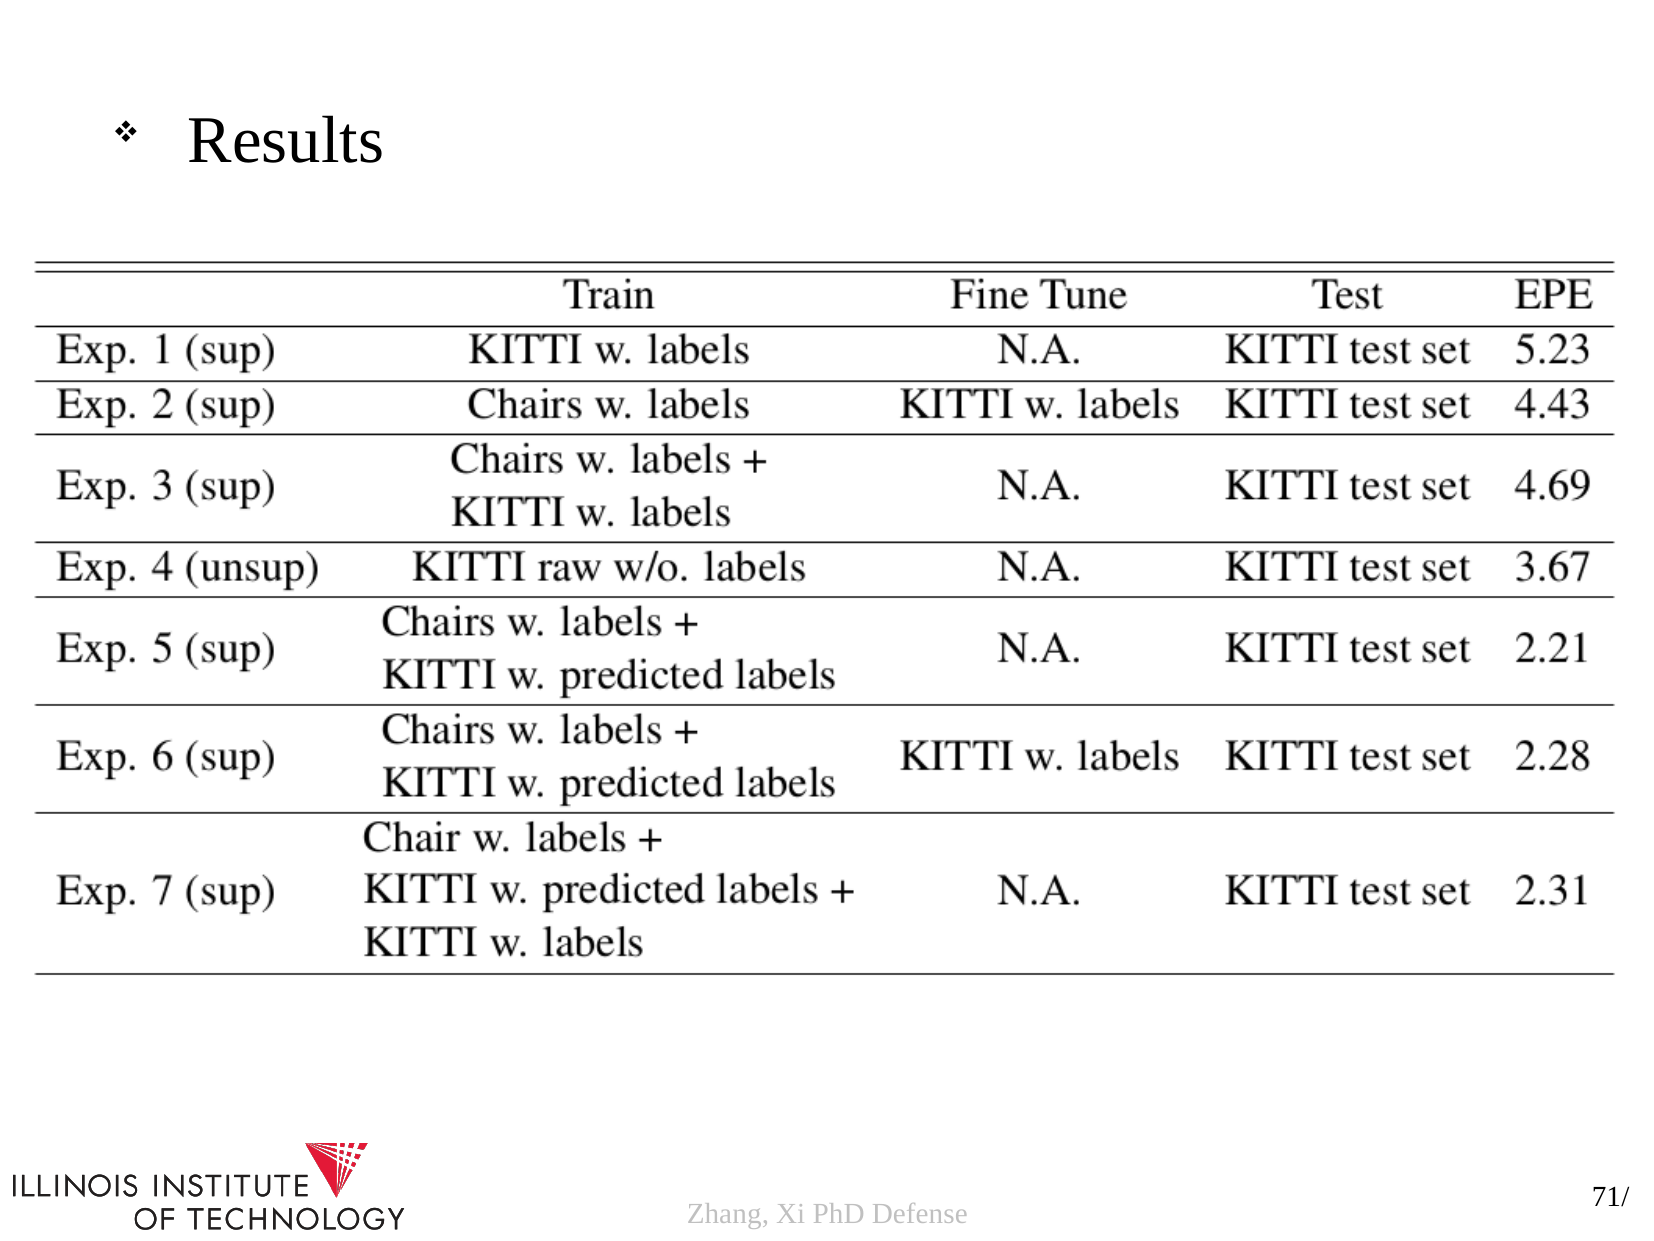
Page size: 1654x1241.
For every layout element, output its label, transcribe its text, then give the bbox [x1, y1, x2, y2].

text_box Results [97, 48, 400, 184]
footer Zhang, Xi PhD Defense [565, 1194, 1090, 1241]
picture [27, 254, 1626, 986]
picture [13, 1142, 405, 1230]
slide_number 71/ [1193, 1176, 1630, 1241]
